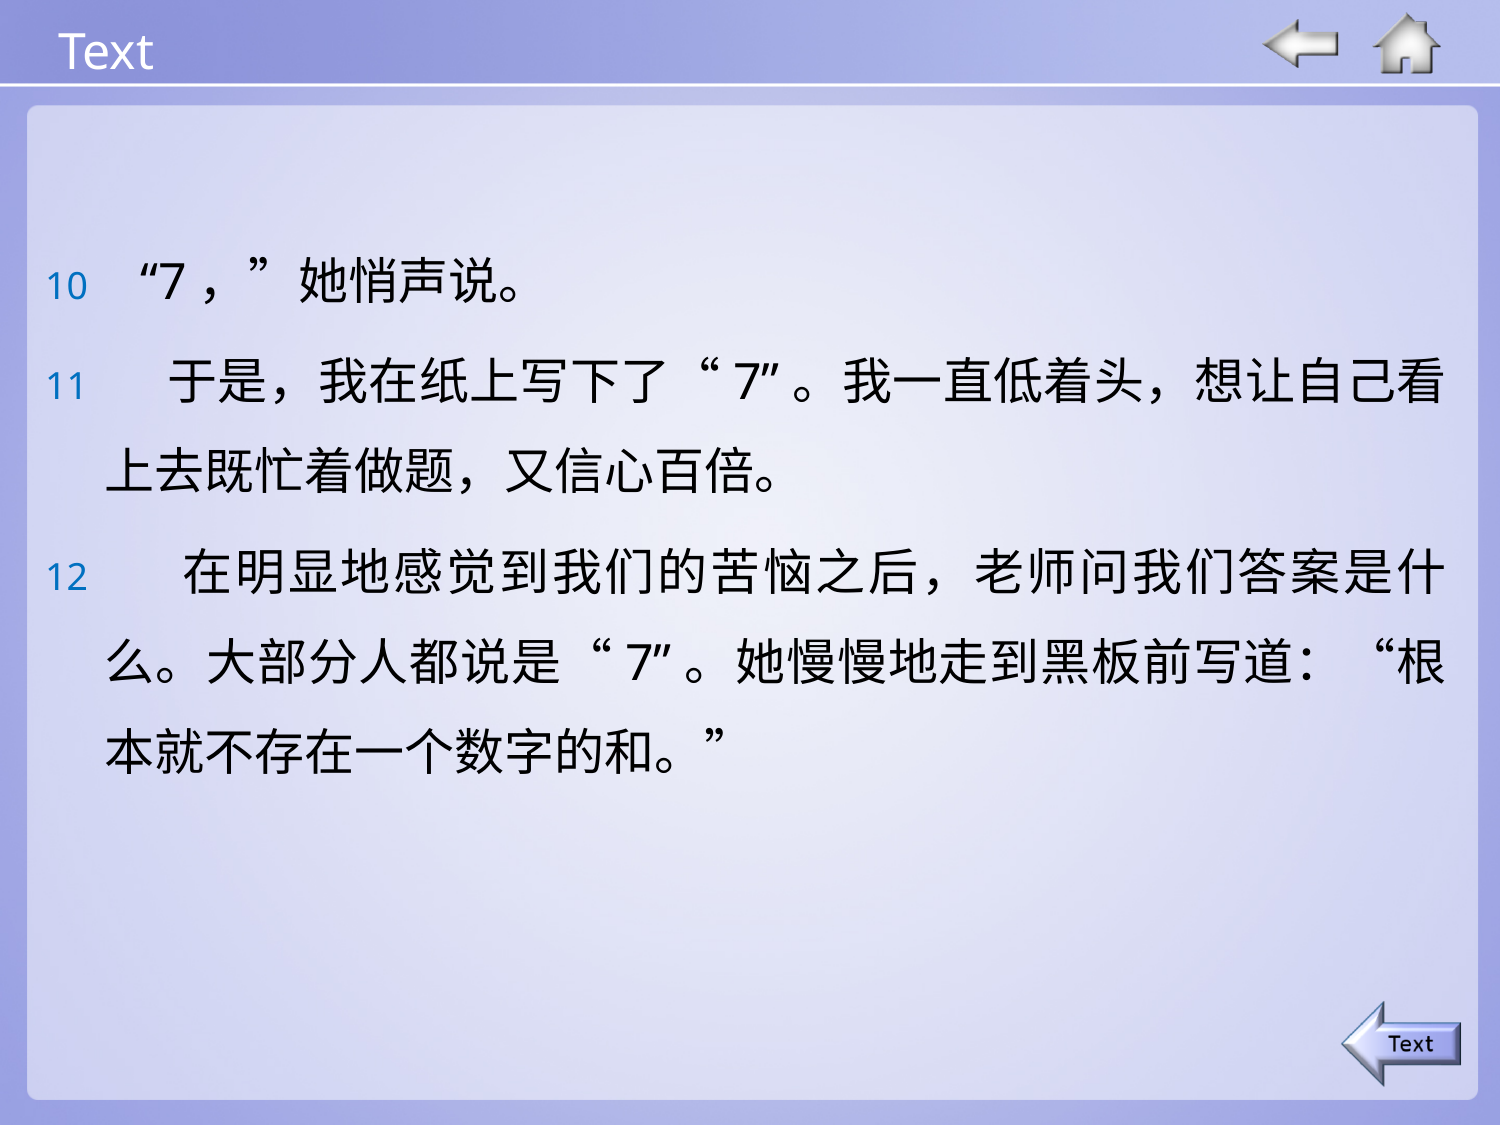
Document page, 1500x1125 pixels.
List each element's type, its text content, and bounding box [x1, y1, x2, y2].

text_box Text [43, 11, 170, 87]
text_box 10 “7，”她悄声说。 11 于是，我在纸上写下了“7”。我一直低着头，想让自己看上去既忙着做题，又信心百倍。 12 在明显地感觉到我们的苦恼之后，老师问我们答案是什么。大部分人都说是“7”。她慢慢地走到黑板前写道：“根本就不存在一个数字的和。” [30, 130, 1462, 1037]
picture [0, 0, 1500, 1125]
